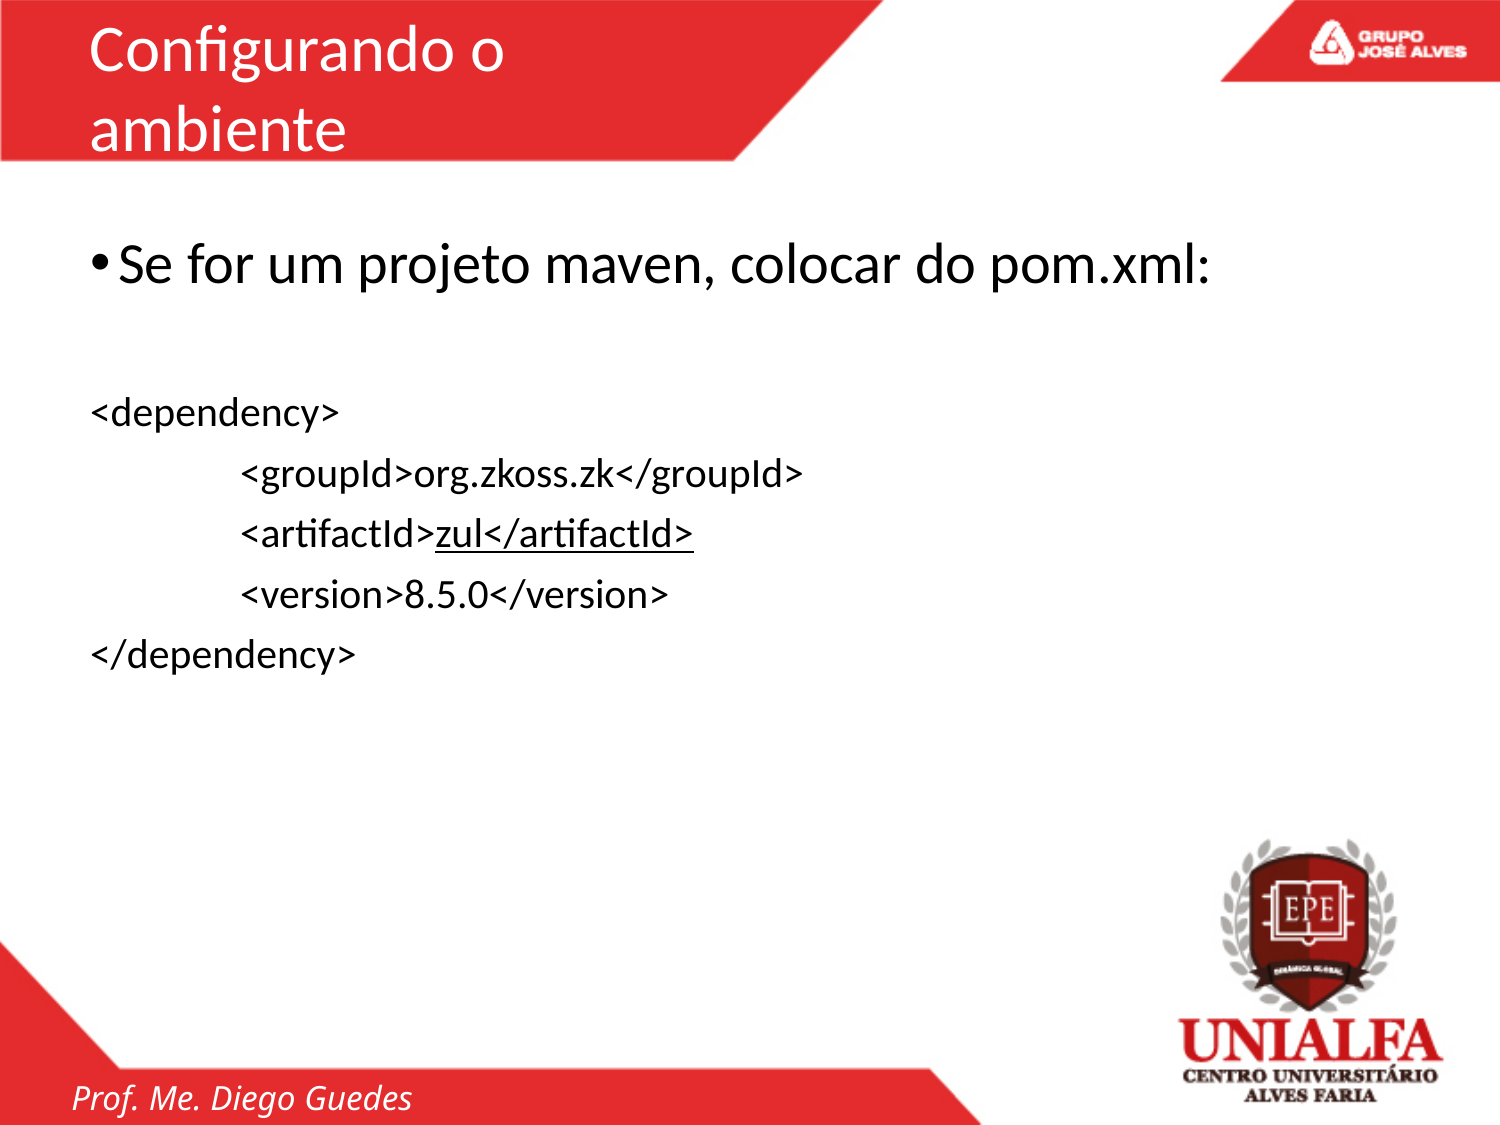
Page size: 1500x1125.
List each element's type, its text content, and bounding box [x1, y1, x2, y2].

list Se for um projeto maven, colocar do pom.xml: <dependency> <groupId>org.zkoss.zk</groupId> <artifactId>zul</artifactId> <version>8.5.0</version> </dependency> [75, 225, 1425, 933]
text_box Configurando o ambiente [75, 0, 730, 172]
text_box Prof. Me. Diego Guedes [56, 1070, 711, 1125]
picture [0, 0, 1500, 1125]
